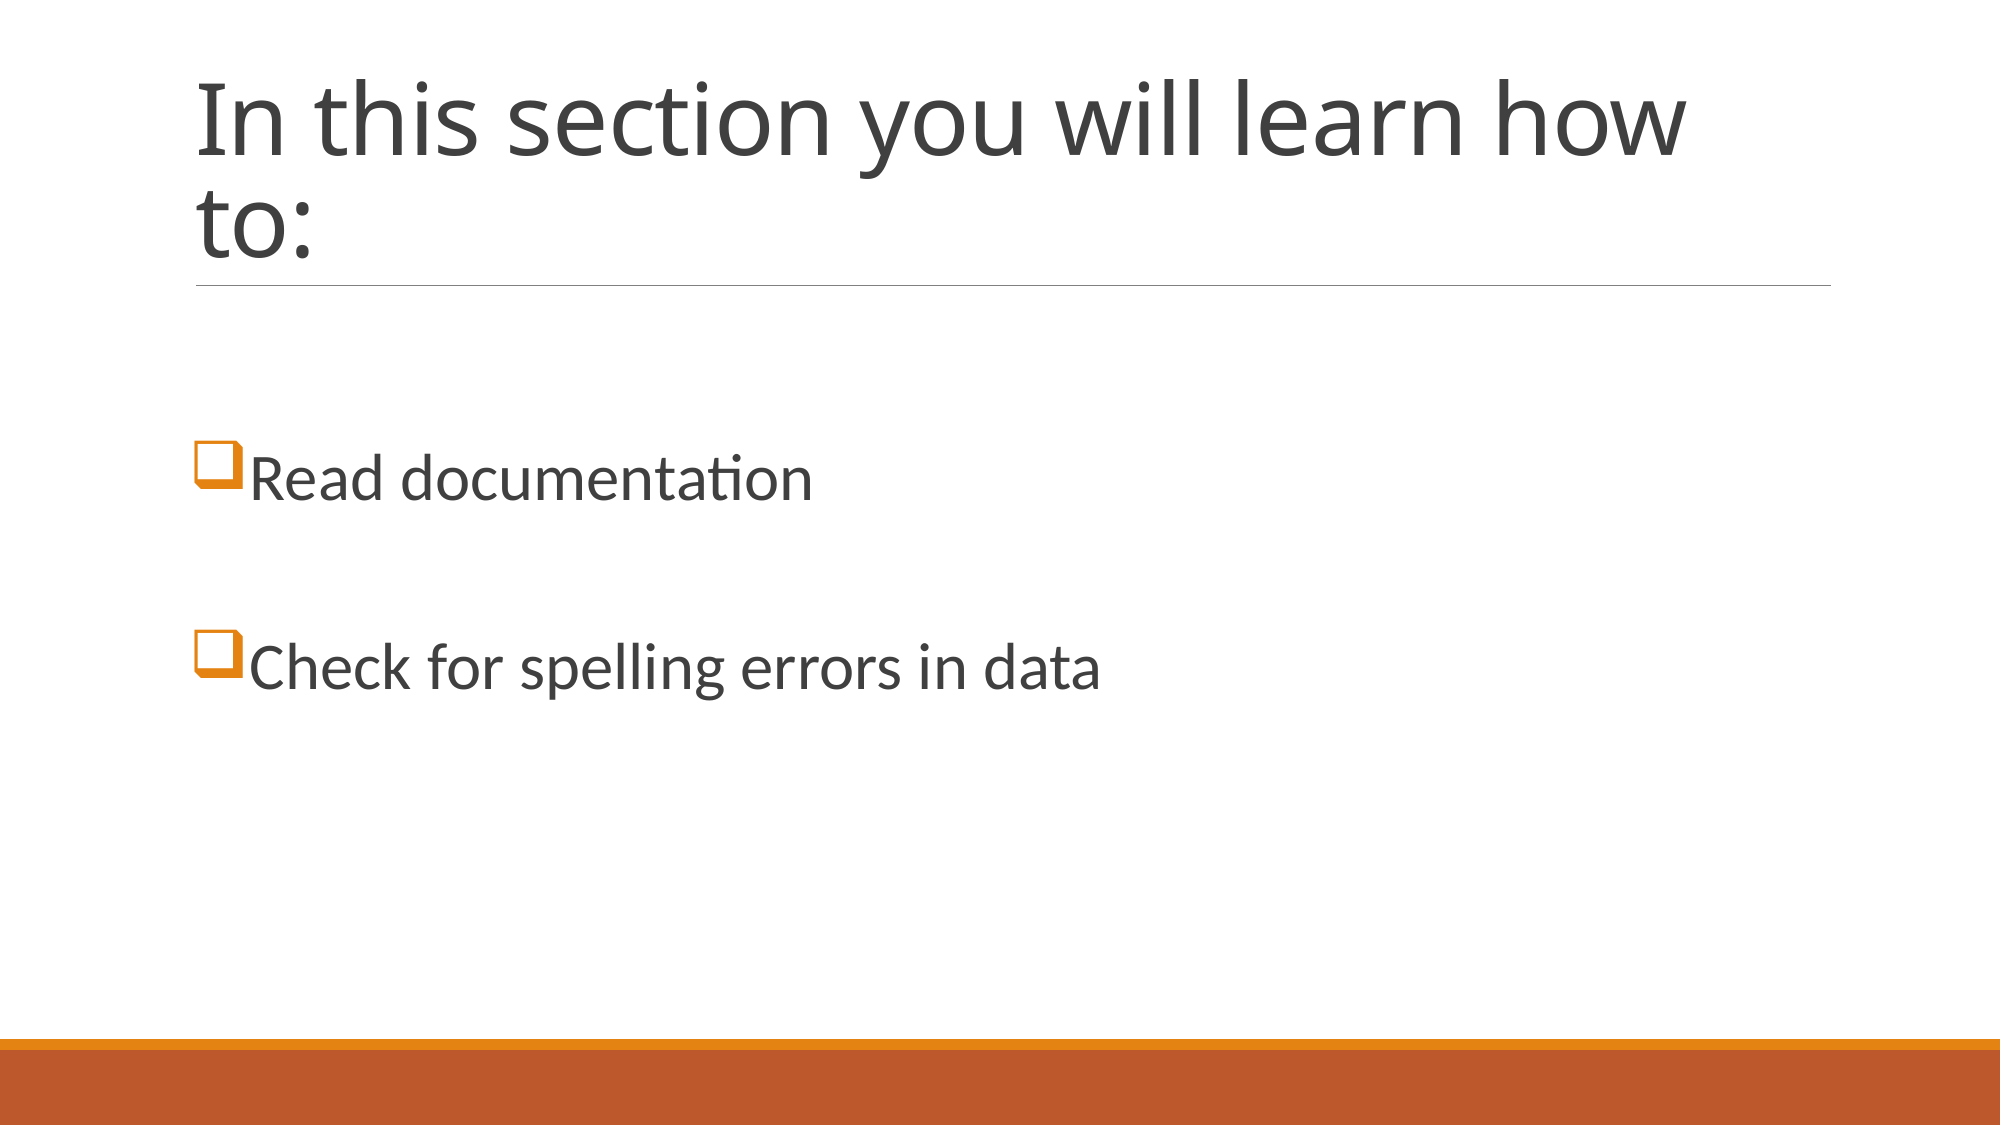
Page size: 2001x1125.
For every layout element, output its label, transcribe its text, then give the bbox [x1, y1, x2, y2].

title In this section you will learn how to: [180, 47, 1830, 285]
list Read documentation Check for spelling errors in data [189, 345, 1113, 1006]
